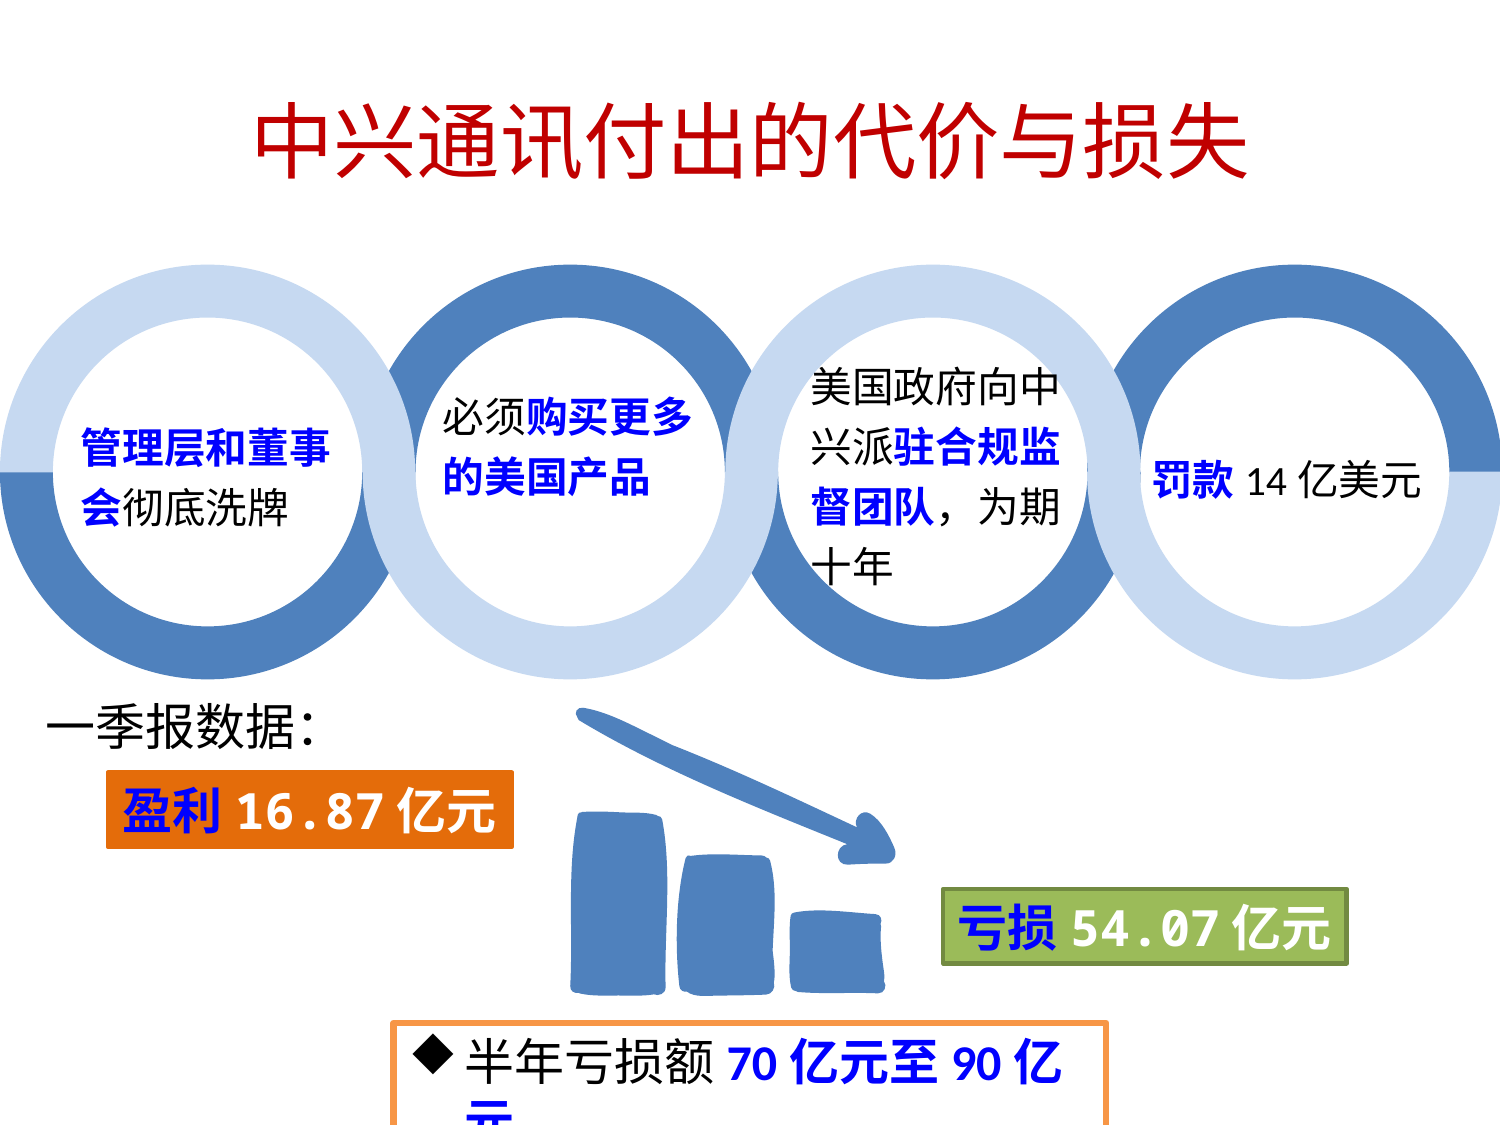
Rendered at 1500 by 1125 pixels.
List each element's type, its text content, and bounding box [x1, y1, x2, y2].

text_box 亏损54.07亿元 [941, 887, 1349, 966]
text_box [0, 264, 1500, 680]
text_box 半年亏损额70亿元至90亿元 [392, 1021, 1108, 1125]
title 中兴通讯付出的代价与损失 [75, 45, 1425, 233]
text_box 盈利16.87亿元 [106, 770, 514, 849]
text_box [570, 811, 668, 996]
text_box [676, 854, 775, 996]
text_box [789, 910, 886, 994]
text_box [575, 707, 896, 865]
text_box 一季报数据： [31, 688, 361, 763]
